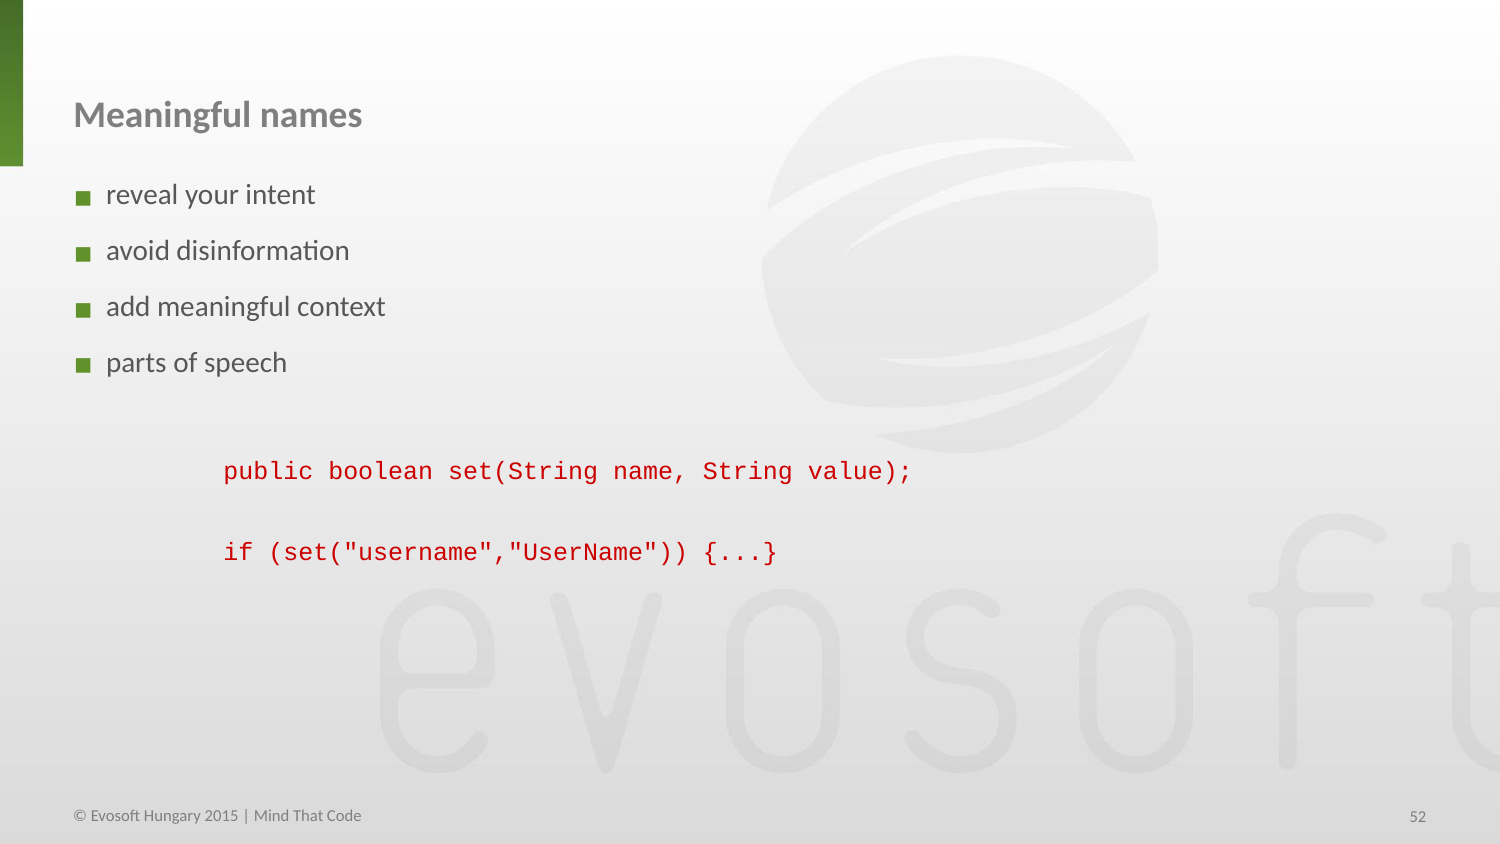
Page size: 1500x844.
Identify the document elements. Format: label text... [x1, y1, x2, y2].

list Meaningful names [73, 83, 1427, 129]
picture [0, 0, 1500, 844]
list reveal your intent avoid disinformation add meaningful context parts of speech public boolean set(String name, String value); if (set("username","UserName")) {...} [73, 168, 1427, 786]
